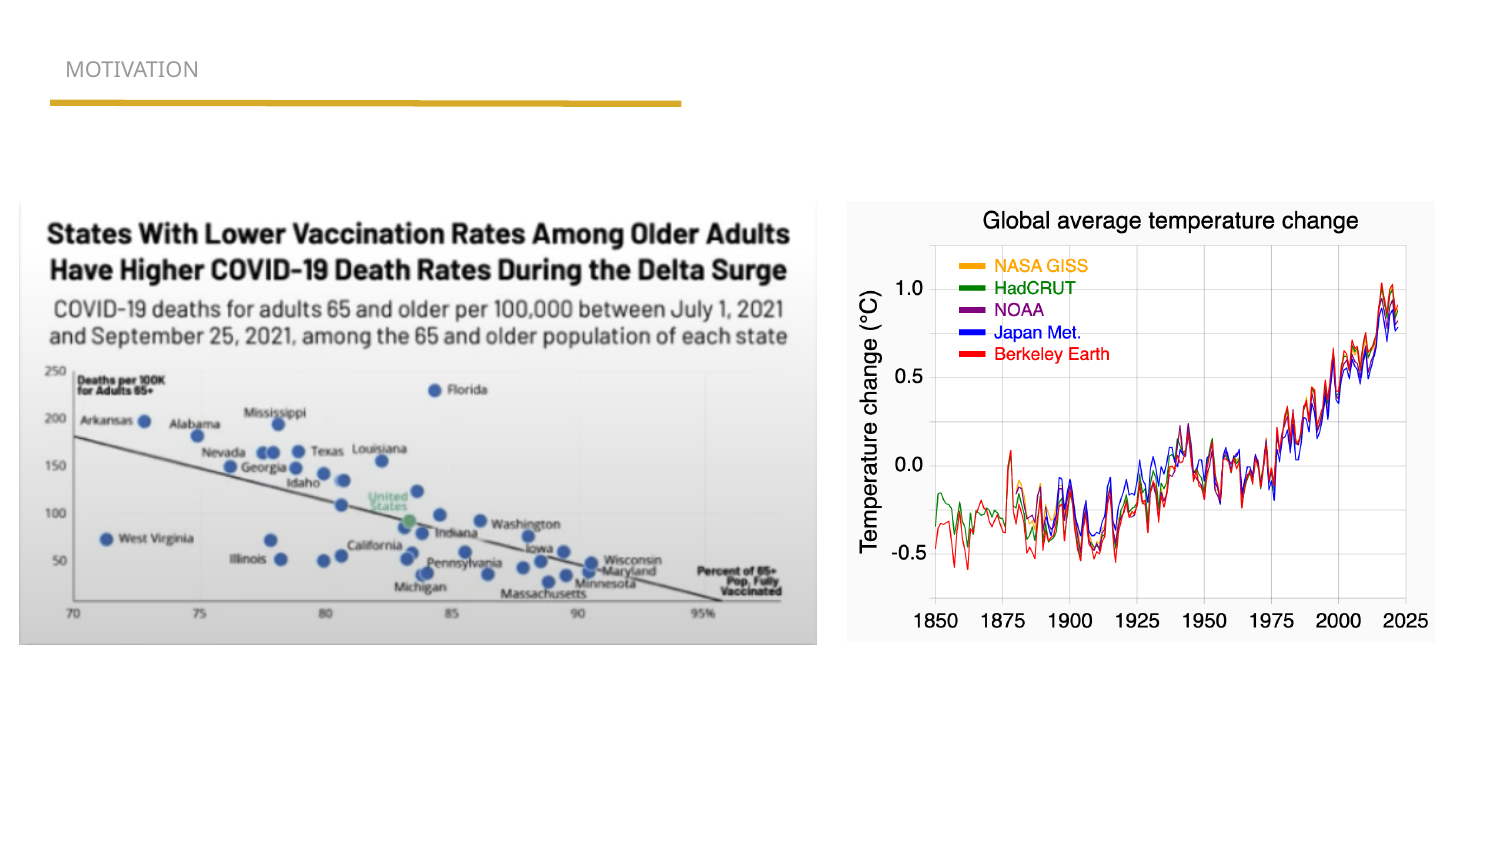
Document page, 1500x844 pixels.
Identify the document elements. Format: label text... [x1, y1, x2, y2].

picture [18, 198, 817, 645]
picture [846, 201, 1435, 643]
list MOTIVATION [50, 34, 571, 100]
